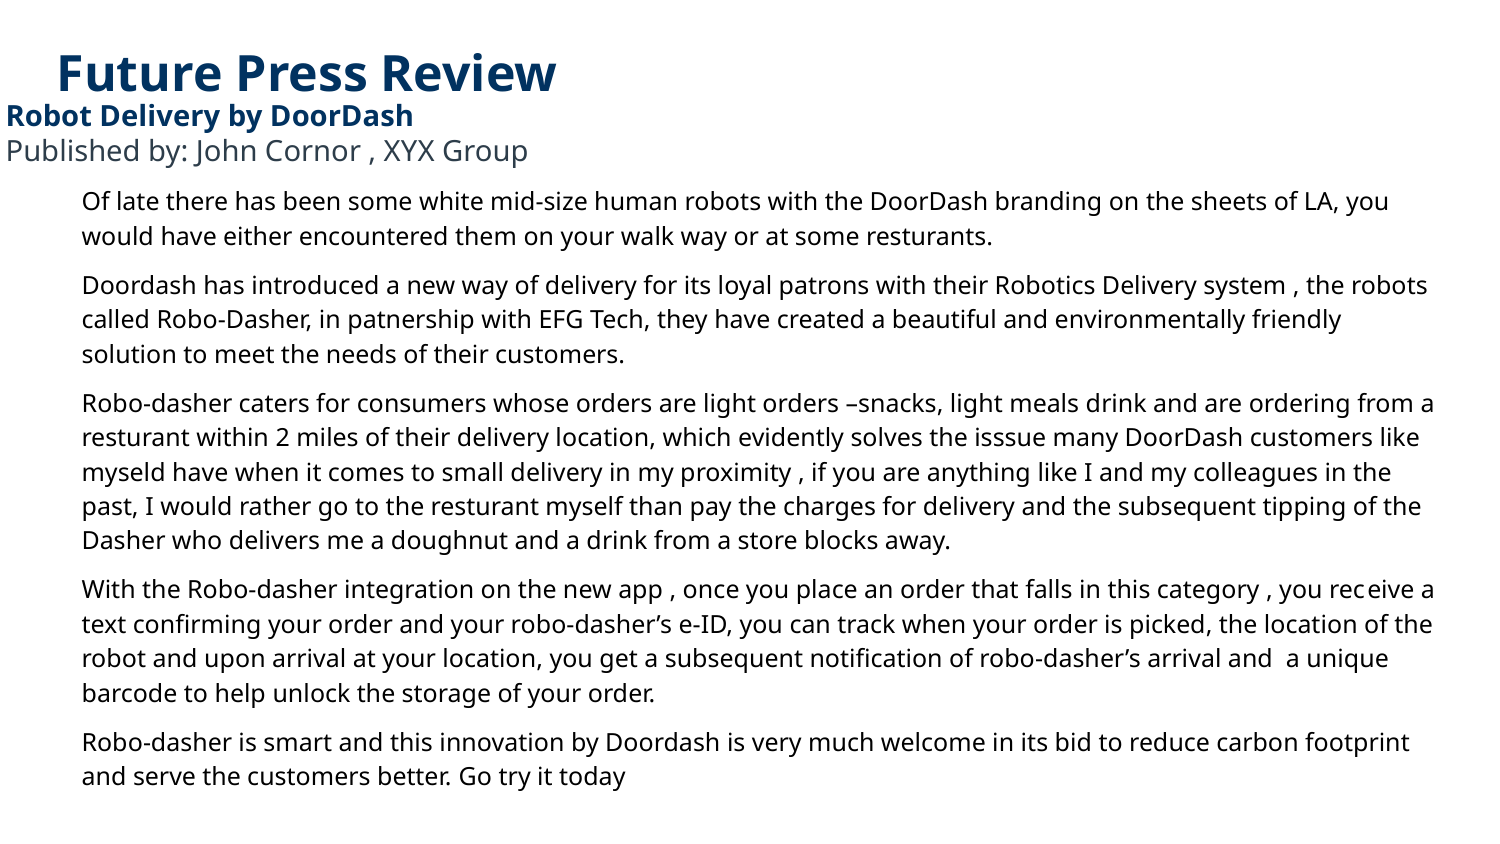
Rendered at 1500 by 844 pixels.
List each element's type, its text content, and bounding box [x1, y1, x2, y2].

list Of late there has been some white mid-size human robots with the DoorDash branding on the sheets of LA, you would have either encountered them on your walk way or at some resturants. Doordash has introduced a new way of delivery for its loyal patrons with their Robotics Delivery system , the robots called Robo-Dasher, in patnership with EFG Tech, they have created a beautiful and environmentally friendly solution to meet the needs of their customers. Robo-dasher caters for consumers whose orders are light orders –snacks, light meals drink and are ordering from a resturant within 2 miles of their delivery location, which evidently solves the isssue many DoorDash customers like myseld have when it comes to small delivery in my proximity , if you are anything like I and my colleagues in the past, I would rather go to the resturant myself than pay the charges for delivery and the subsequent tipping of the Dasher who delivers me a doughnut and a drink from a store blocks away. With the Robo-dasher integration on the new app , once you place an order that falls in this category , you receive a text confirming your order and your robo-dasher’s e-ID, you can track when your order is picked, the location of the robot and upon arrival at your location, you get a subsequent notification of robo-dasher’s arrival and a unique barcode to help unlock the storage of your order. Robo-dasher is smart and this innovation by Doordash is very much welcome in its bid to reduce carbon footprint and serve the customers better. Go try it today [51, 175, 1449, 831]
title Robot Delivery by DoorDash Published by: John Cornor , XYX Group [0, 92, 1398, 187]
title Future Press Review [51, 35, 1449, 93]
